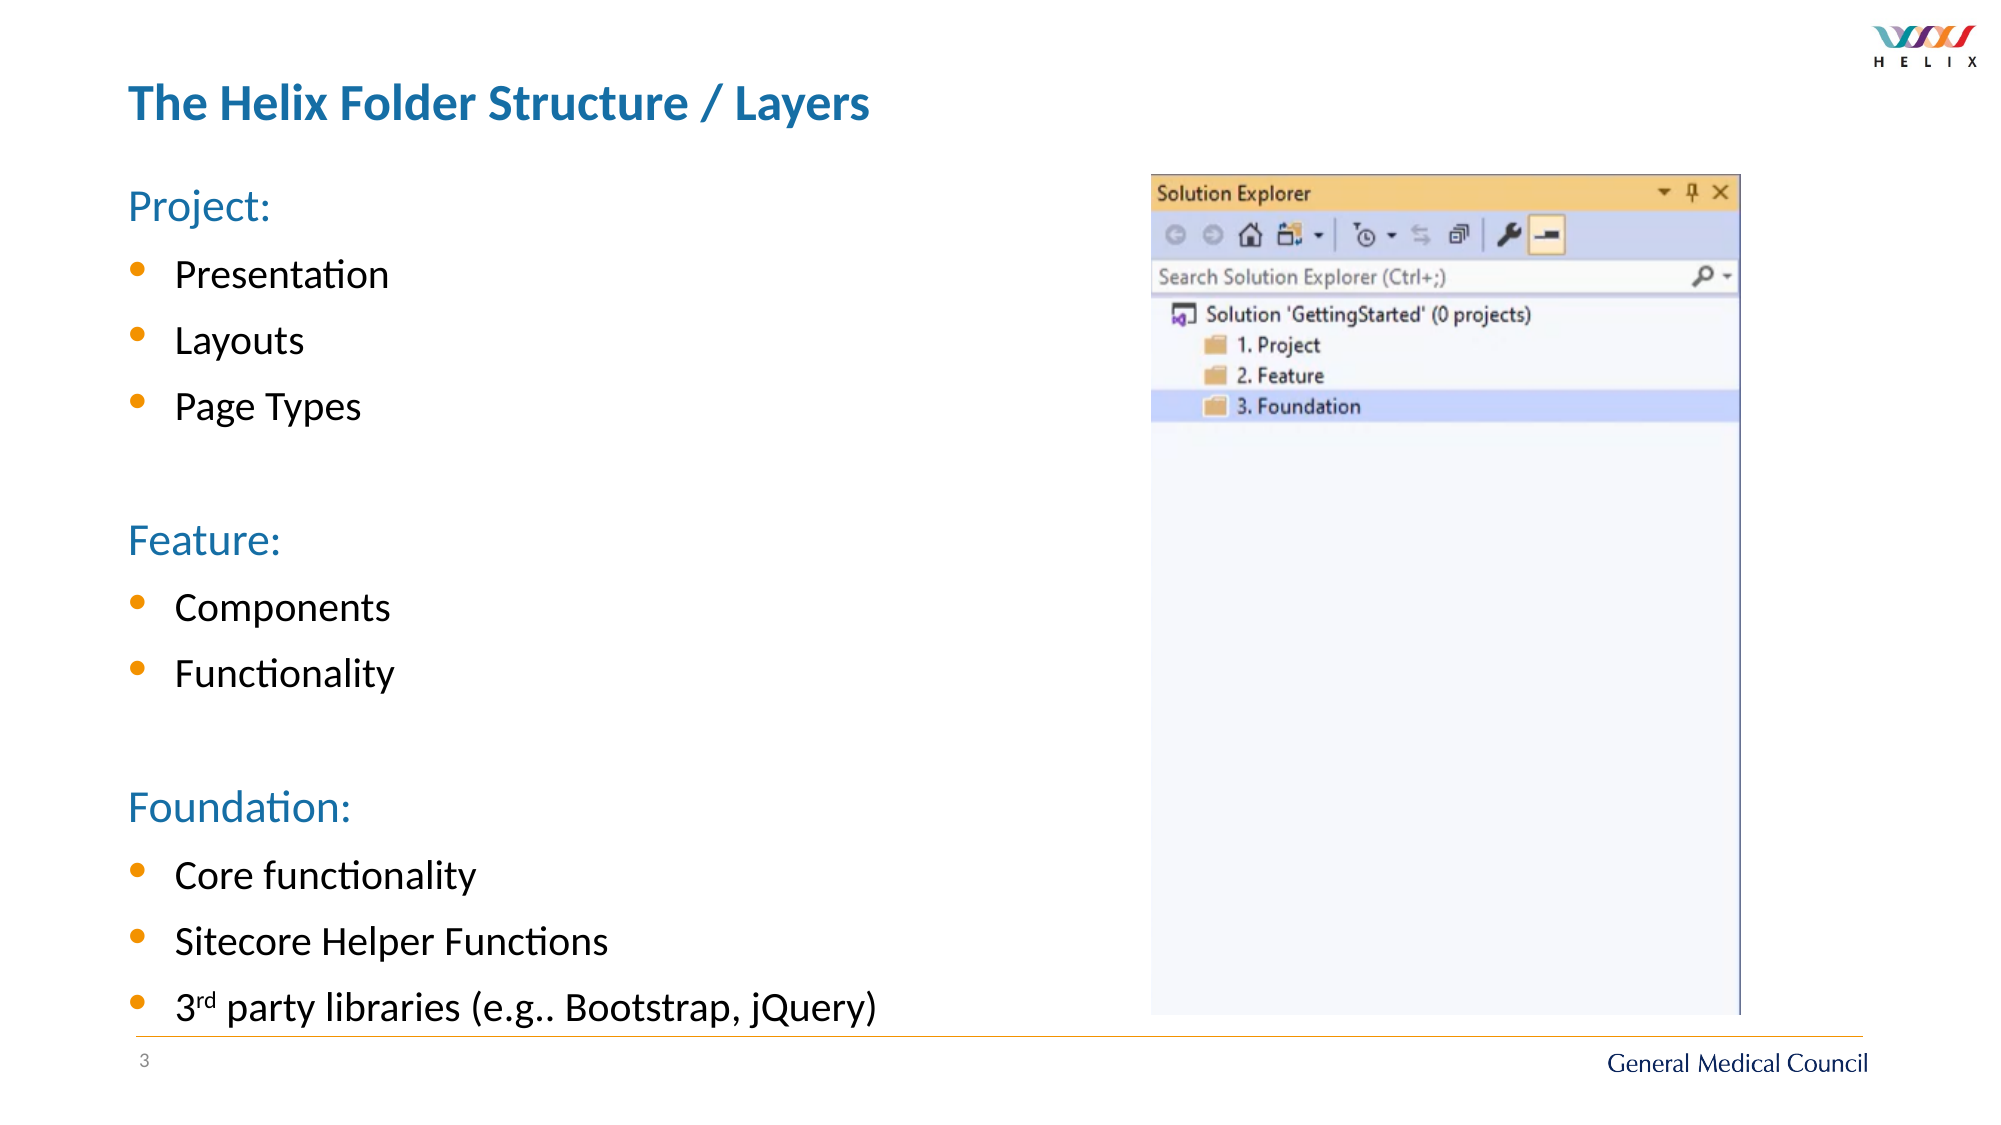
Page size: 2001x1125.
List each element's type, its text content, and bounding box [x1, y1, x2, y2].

list The Helix Folder Structure / Layers [113, 76, 1864, 152]
picture [1863, 11, 2000, 77]
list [1150, 174, 1741, 1015]
list Project: Presentation Layouts Page Types Feature: Components Functionality Foundation: Core functionality Sitecore Helper Functions 3rd party libraries (e.g.. Bootstrap, jQuery) [113, 174, 972, 1015]
slide_number 3 [124, 1042, 198, 1081]
picture [1604, 1050, 1871, 1075]
